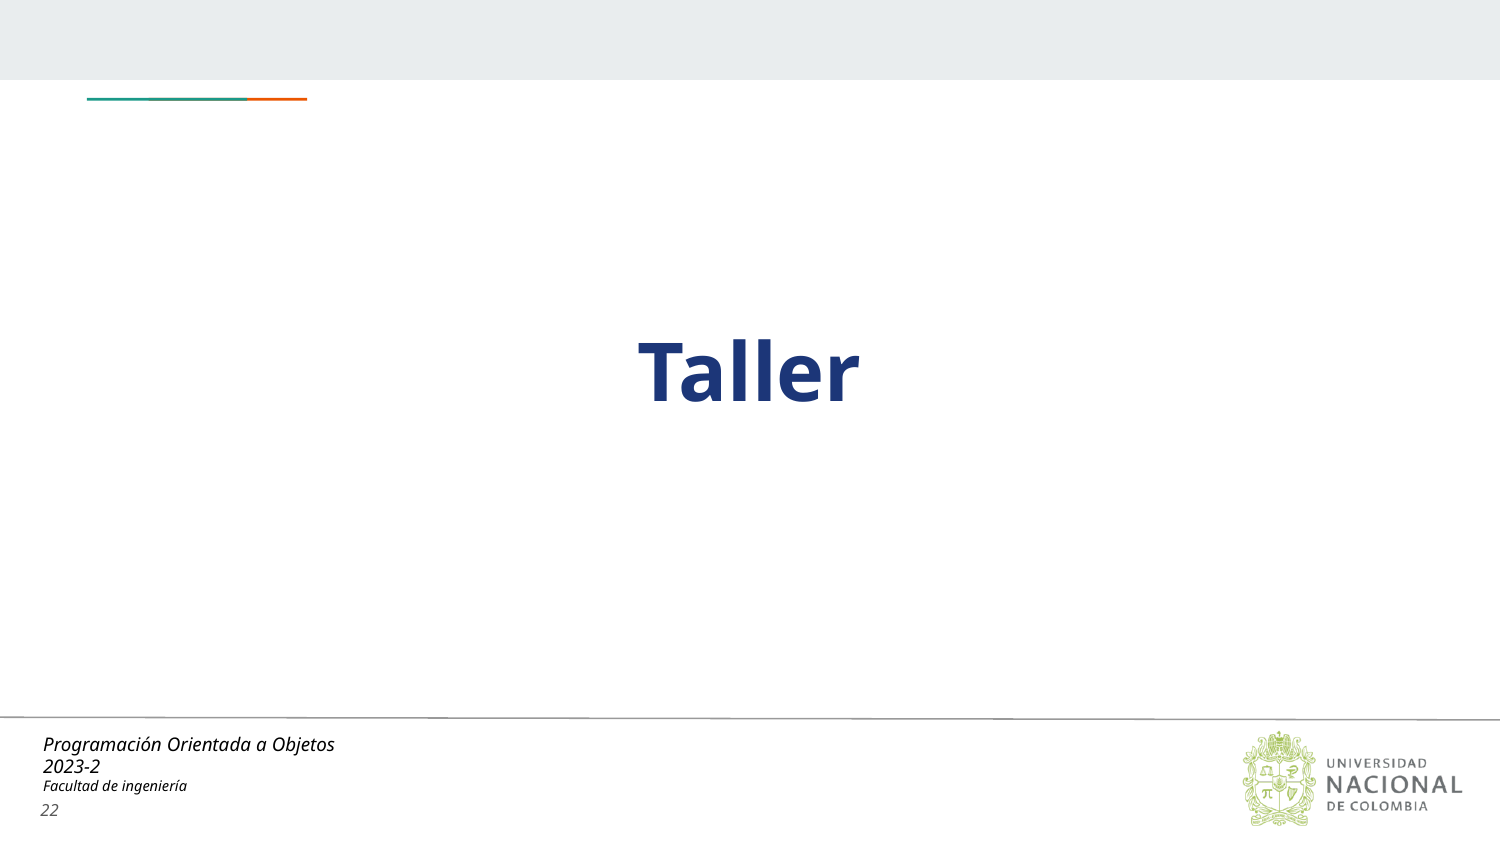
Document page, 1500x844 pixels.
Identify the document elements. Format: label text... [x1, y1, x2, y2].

text_box Taller [389, 305, 1111, 434]
slide_number ‹#› [25, 779, 116, 844]
picture [1239, 727, 1466, 829]
